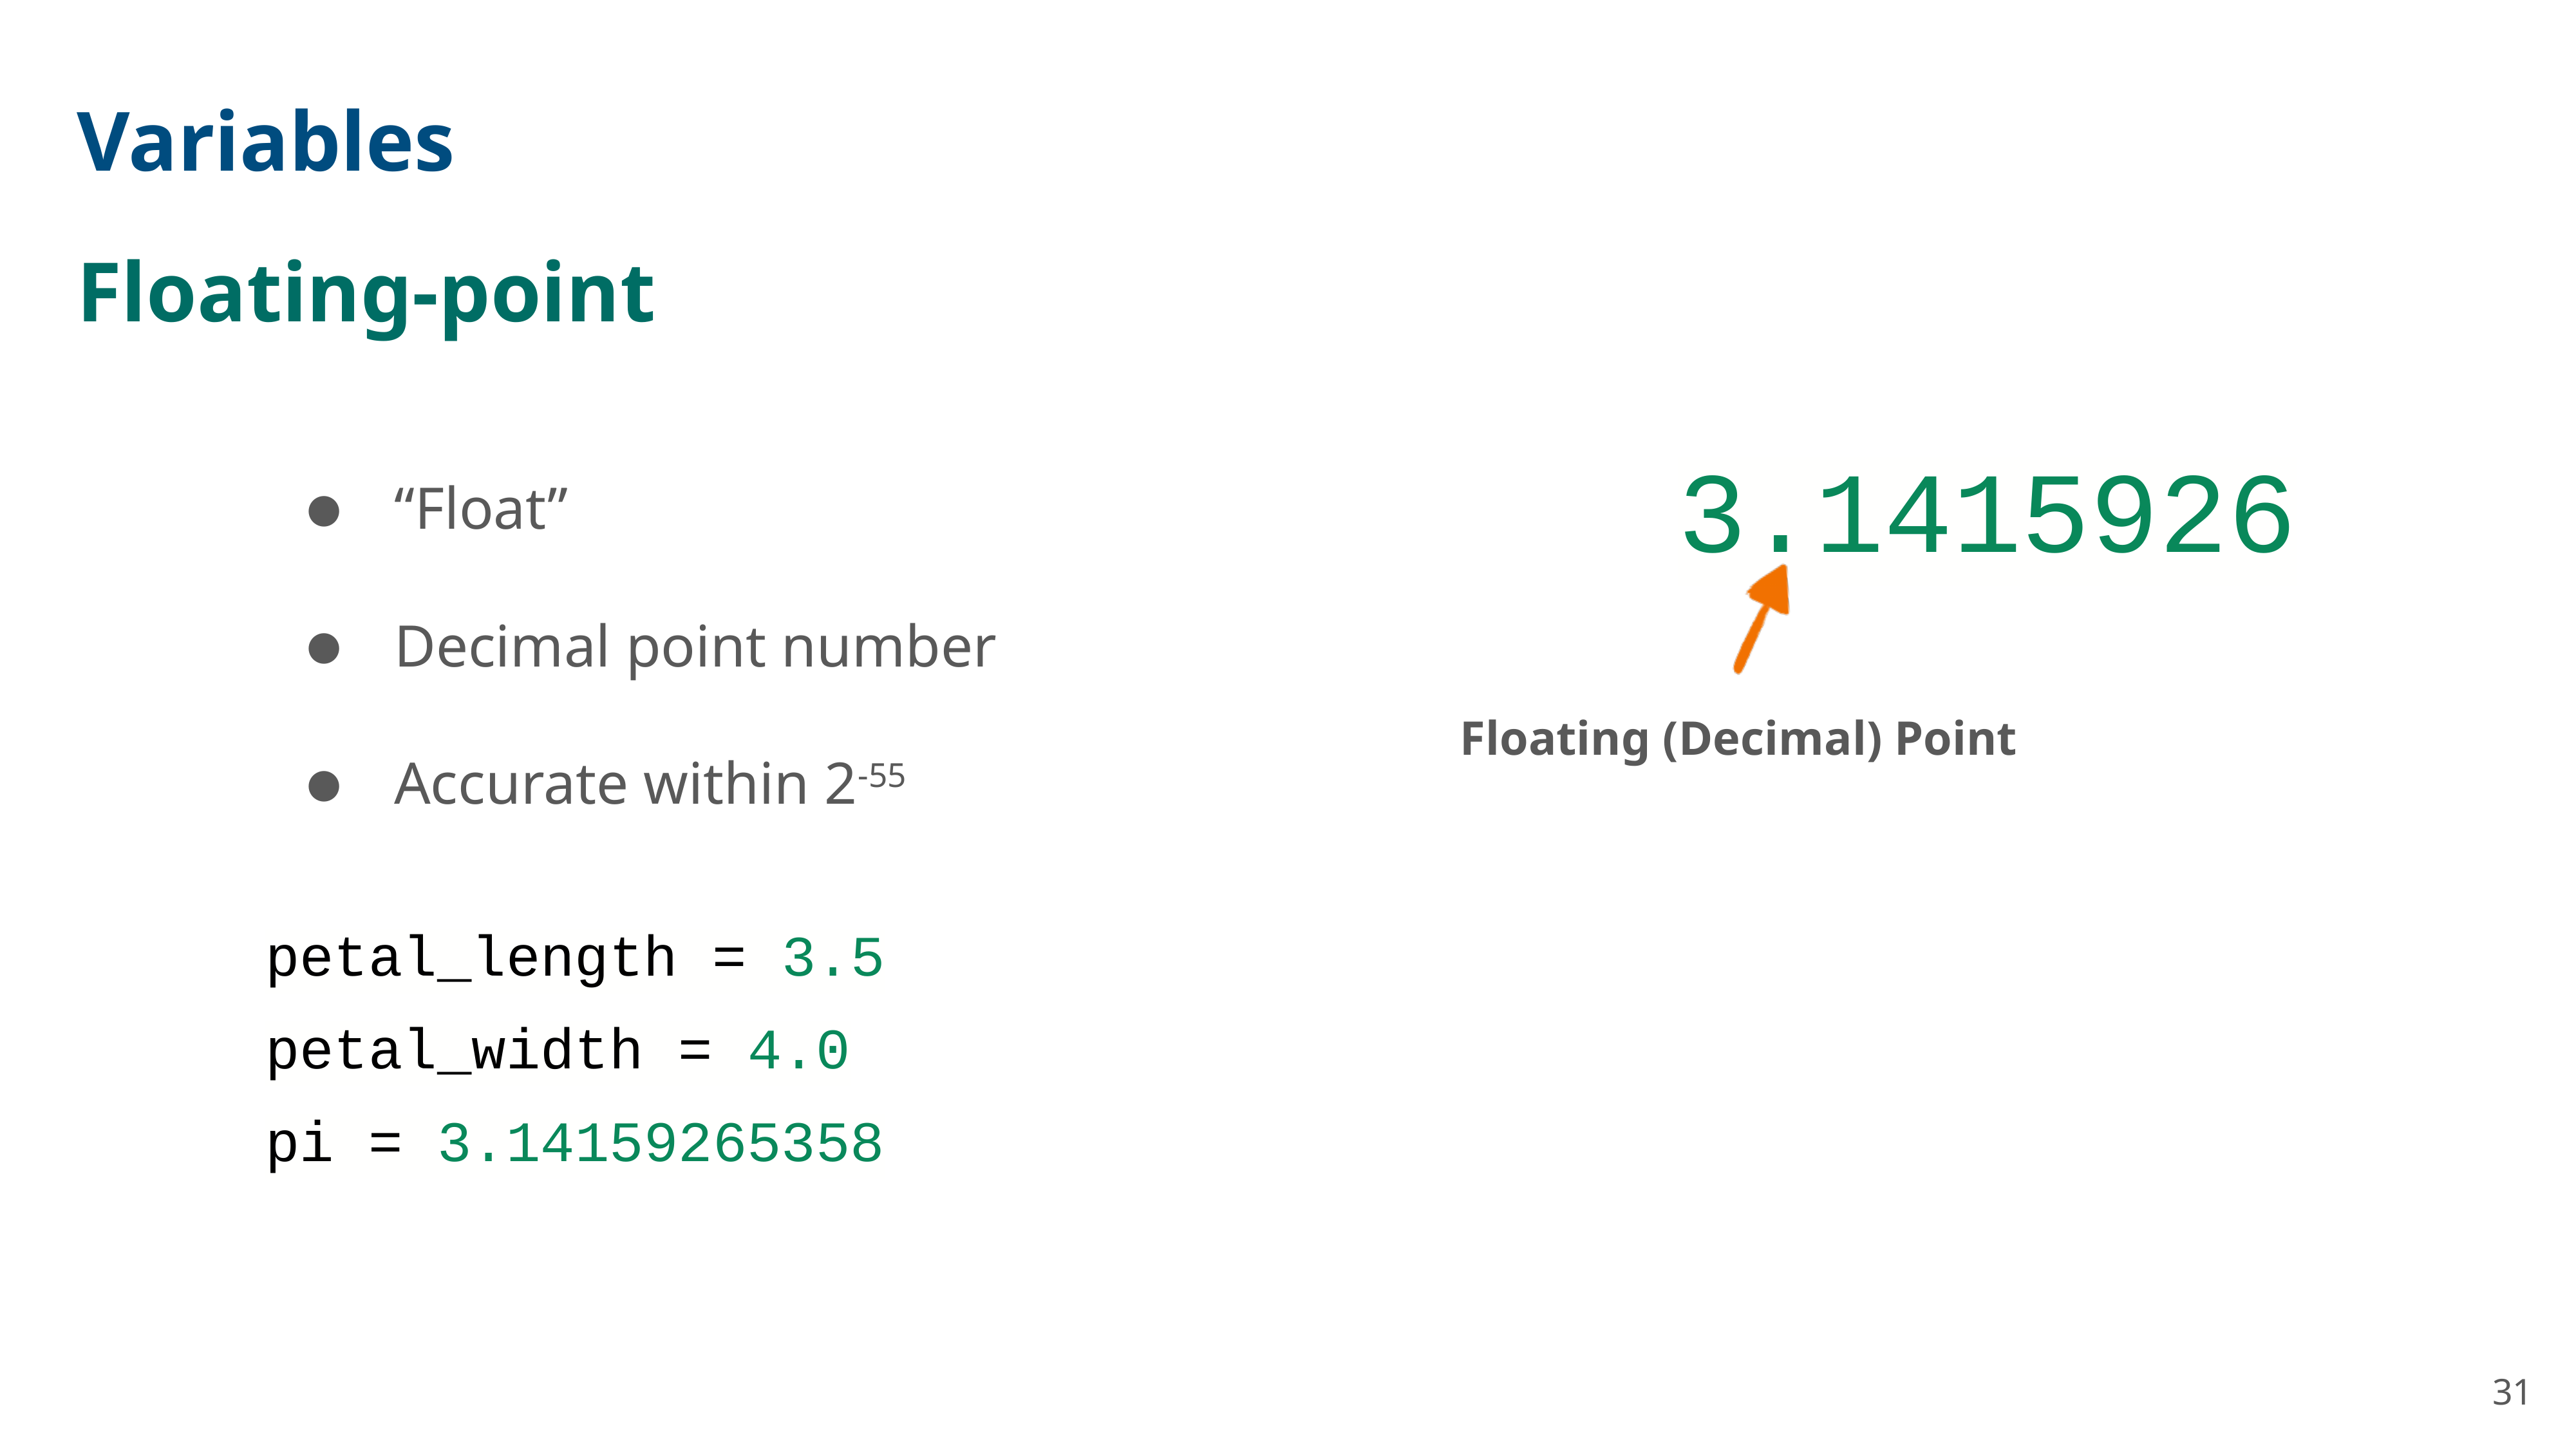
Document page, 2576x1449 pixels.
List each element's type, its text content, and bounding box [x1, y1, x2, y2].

text_box 3.1415926 [1668, 384, 2576, 580]
text_box Variables [51, 63, 1039, 214]
slide_number 31 [2404, 1338, 2559, 1449]
text_box Floating-point [51, 214, 1039, 365]
list “Float” Decimal point number Accurate within 2-55 petal_length = 3.5 petal_width = 4.0 pi = 3.14159265358 [240, 377, 1368, 1223]
picture [1703, 558, 1818, 674]
text_box Floating (Decimal) Point [1393, 674, 2216, 847]
